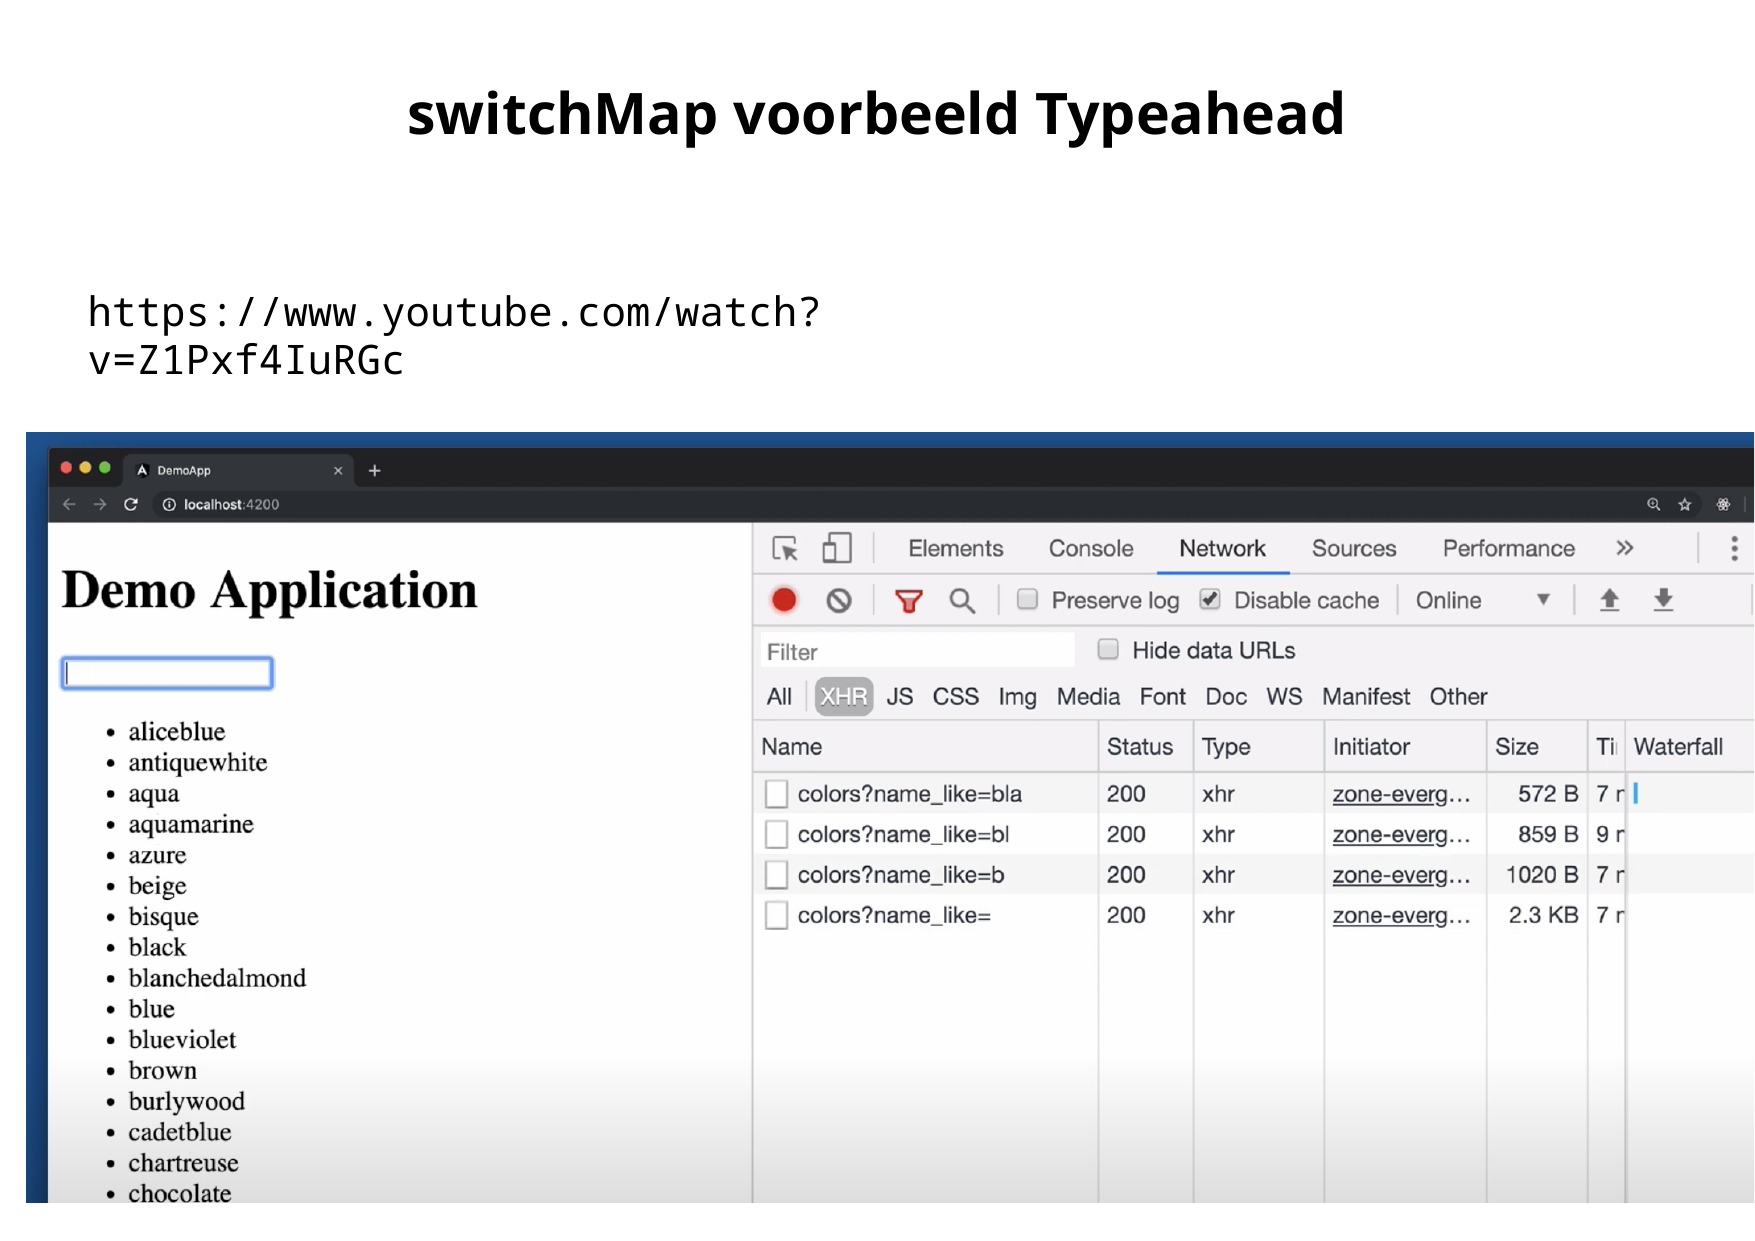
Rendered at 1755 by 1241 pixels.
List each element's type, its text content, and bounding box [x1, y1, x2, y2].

title switchMap voorbeeld Typeahead [207, 77, 1547, 147]
picture [26, 432, 1755, 1203]
list https://www.youtube.com/watch?v=Z1Pxf4IuRGc [87, 285, 851, 384]
